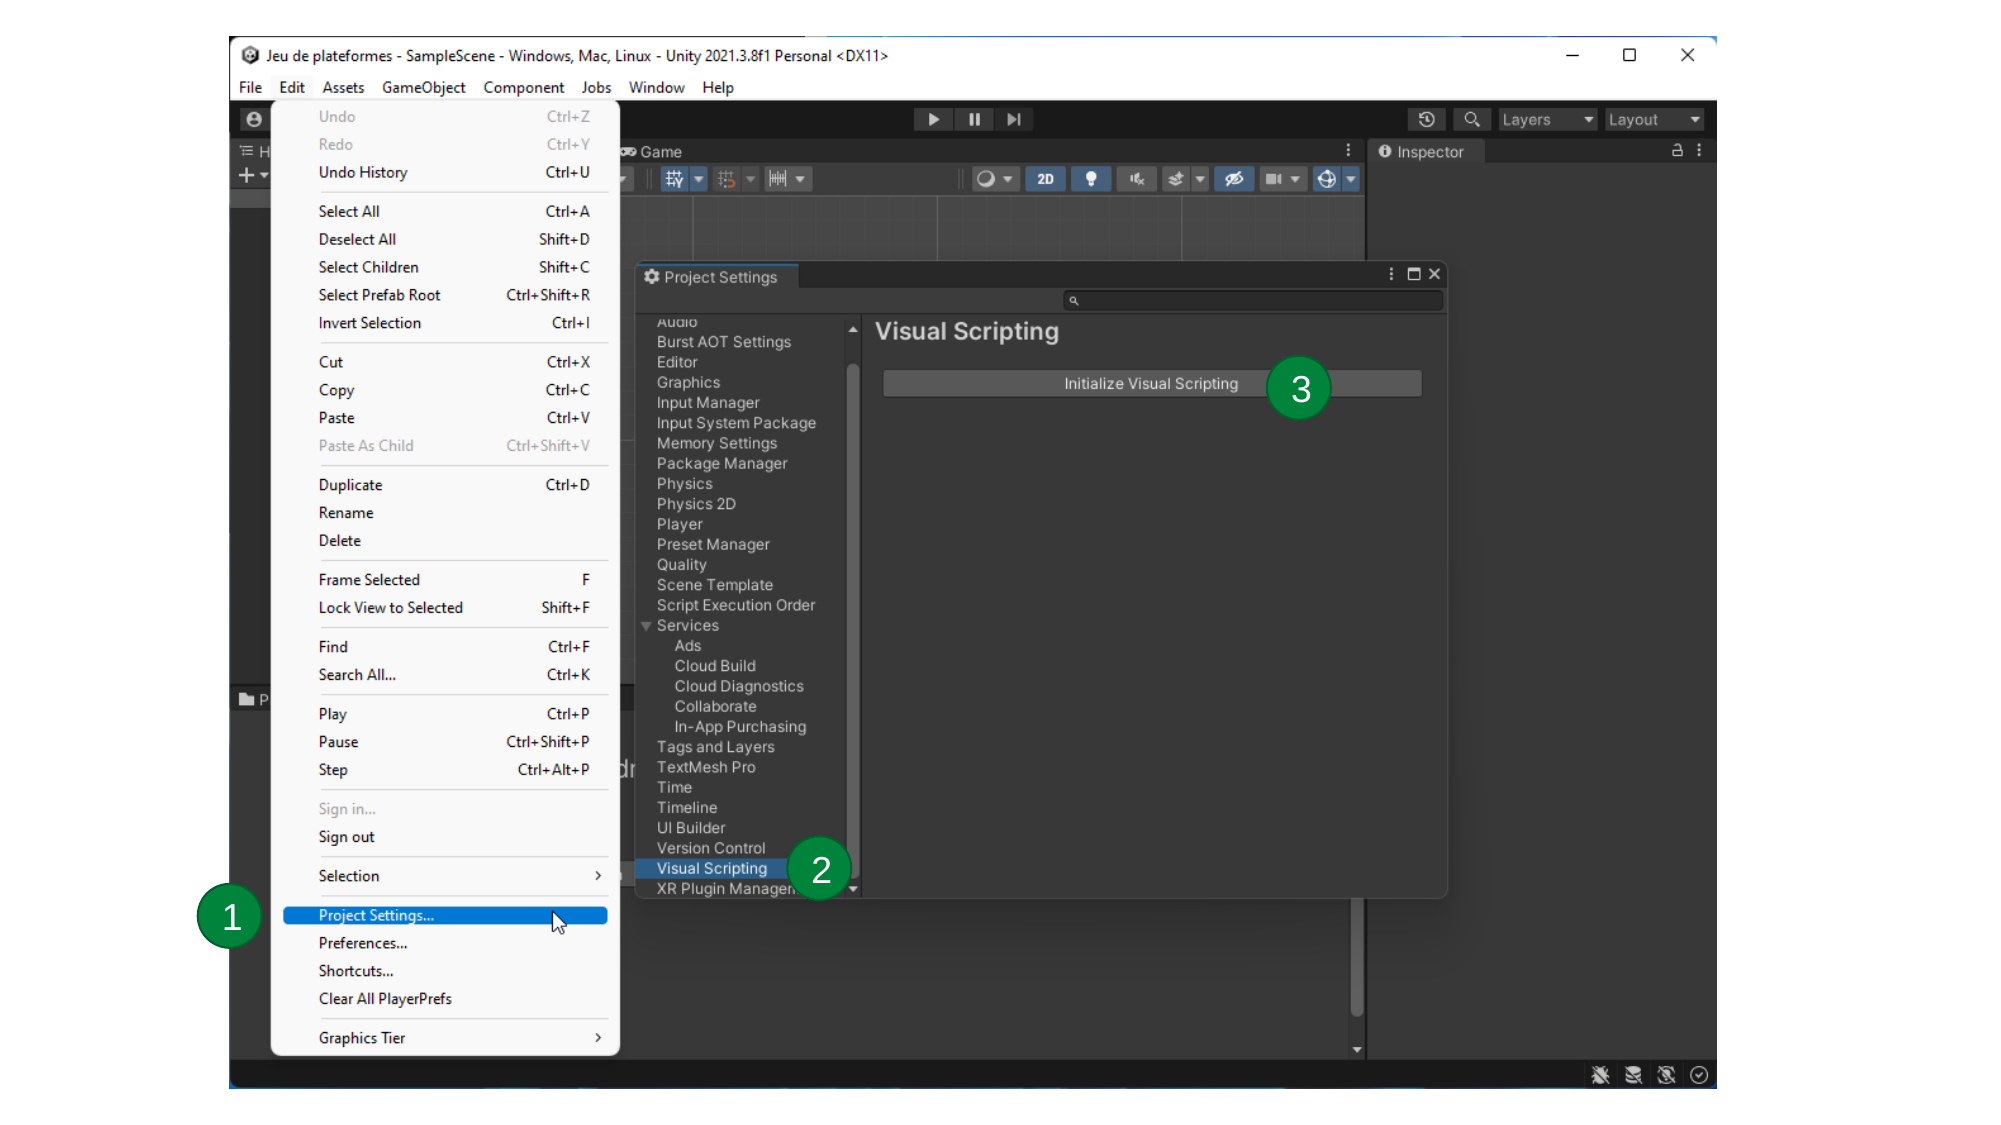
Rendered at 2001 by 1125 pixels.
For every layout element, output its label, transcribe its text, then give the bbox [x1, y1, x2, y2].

picture [229, 36, 1717, 1089]
text_box 1 [196, 882, 229, 949]
